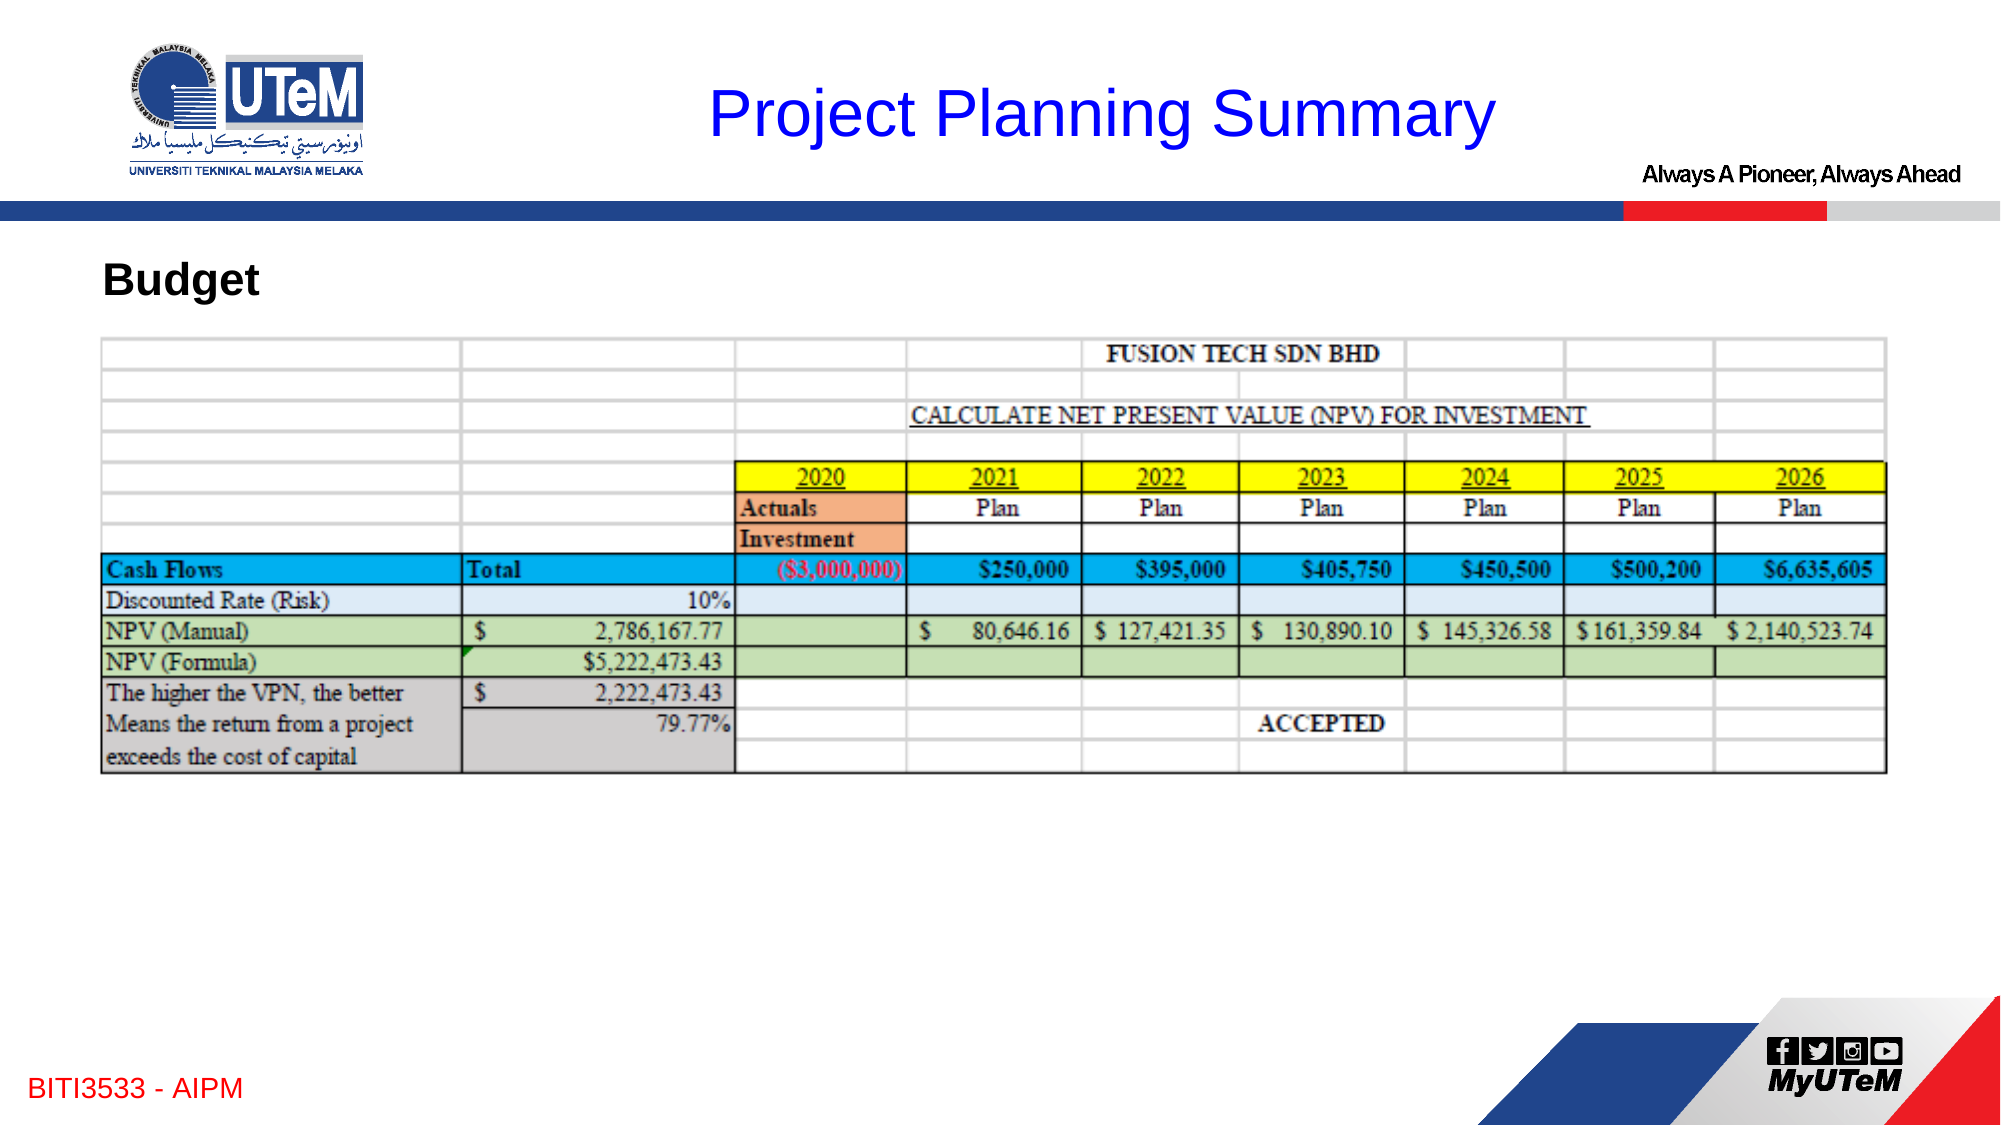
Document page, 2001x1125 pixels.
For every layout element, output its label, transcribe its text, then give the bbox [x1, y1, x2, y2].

picture [0, 0, 2001, 1125]
text_box Budget [87, 242, 913, 312]
text_box BITI3533 - AIPM [12, 1062, 259, 1113]
text_box Project Planning Summary [424, 62, 1782, 158]
